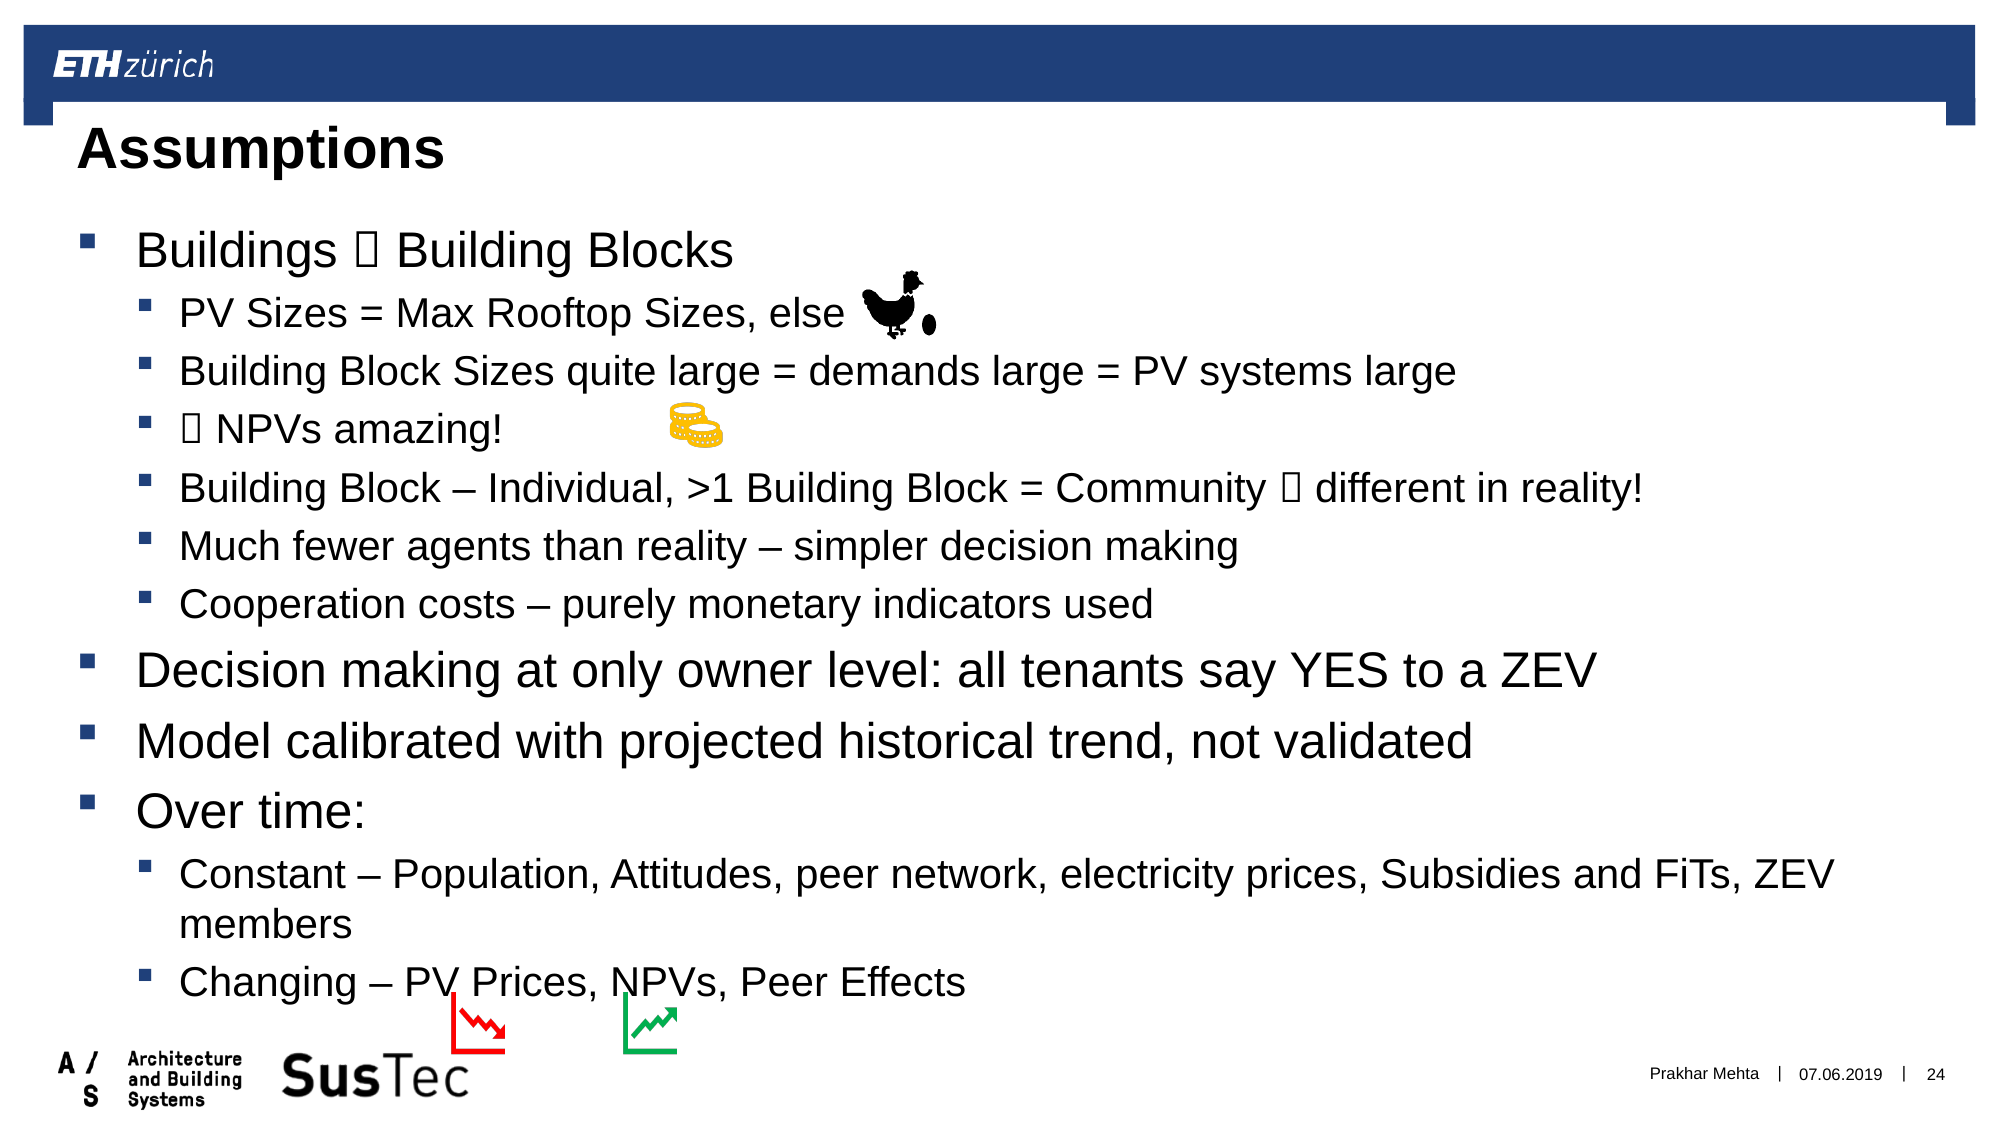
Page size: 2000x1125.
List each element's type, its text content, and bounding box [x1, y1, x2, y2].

picture [47, 1029, 262, 1118]
list Buildings  Building Blocks PV Sizes = Max Rooftop Sizes, else Building Block Sizes quite large = demands large = PV systems large  NPVs amazing! Building Block – Individual, >1 Building Block = Community  different in reality! Much fewer agents than reality – simpler decision making Cooperation costs – purely monetary indicators used Decision making at only owner level: all tenants say YES to a ZEV Model calibrated with projected historical trend, not validated Over time: Constant – Population, Attitudes, peer network, electricity prices, Subsidies and FiTs, ZEV members Changing – PV Prices, NPVs, Peer Effects [53, 217, 1946, 787]
picture [665, 395, 725, 455]
slide_number 24 [1906, 1034, 1966, 1112]
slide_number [1790, 1034, 1892, 1112]
footer Prakhar Mehta [999, 1034, 1760, 1111]
title Assumptions [53, 101, 1946, 217]
picture [849, 260, 937, 348]
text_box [440, 979, 688, 1067]
picture [270, 1024, 483, 1125]
